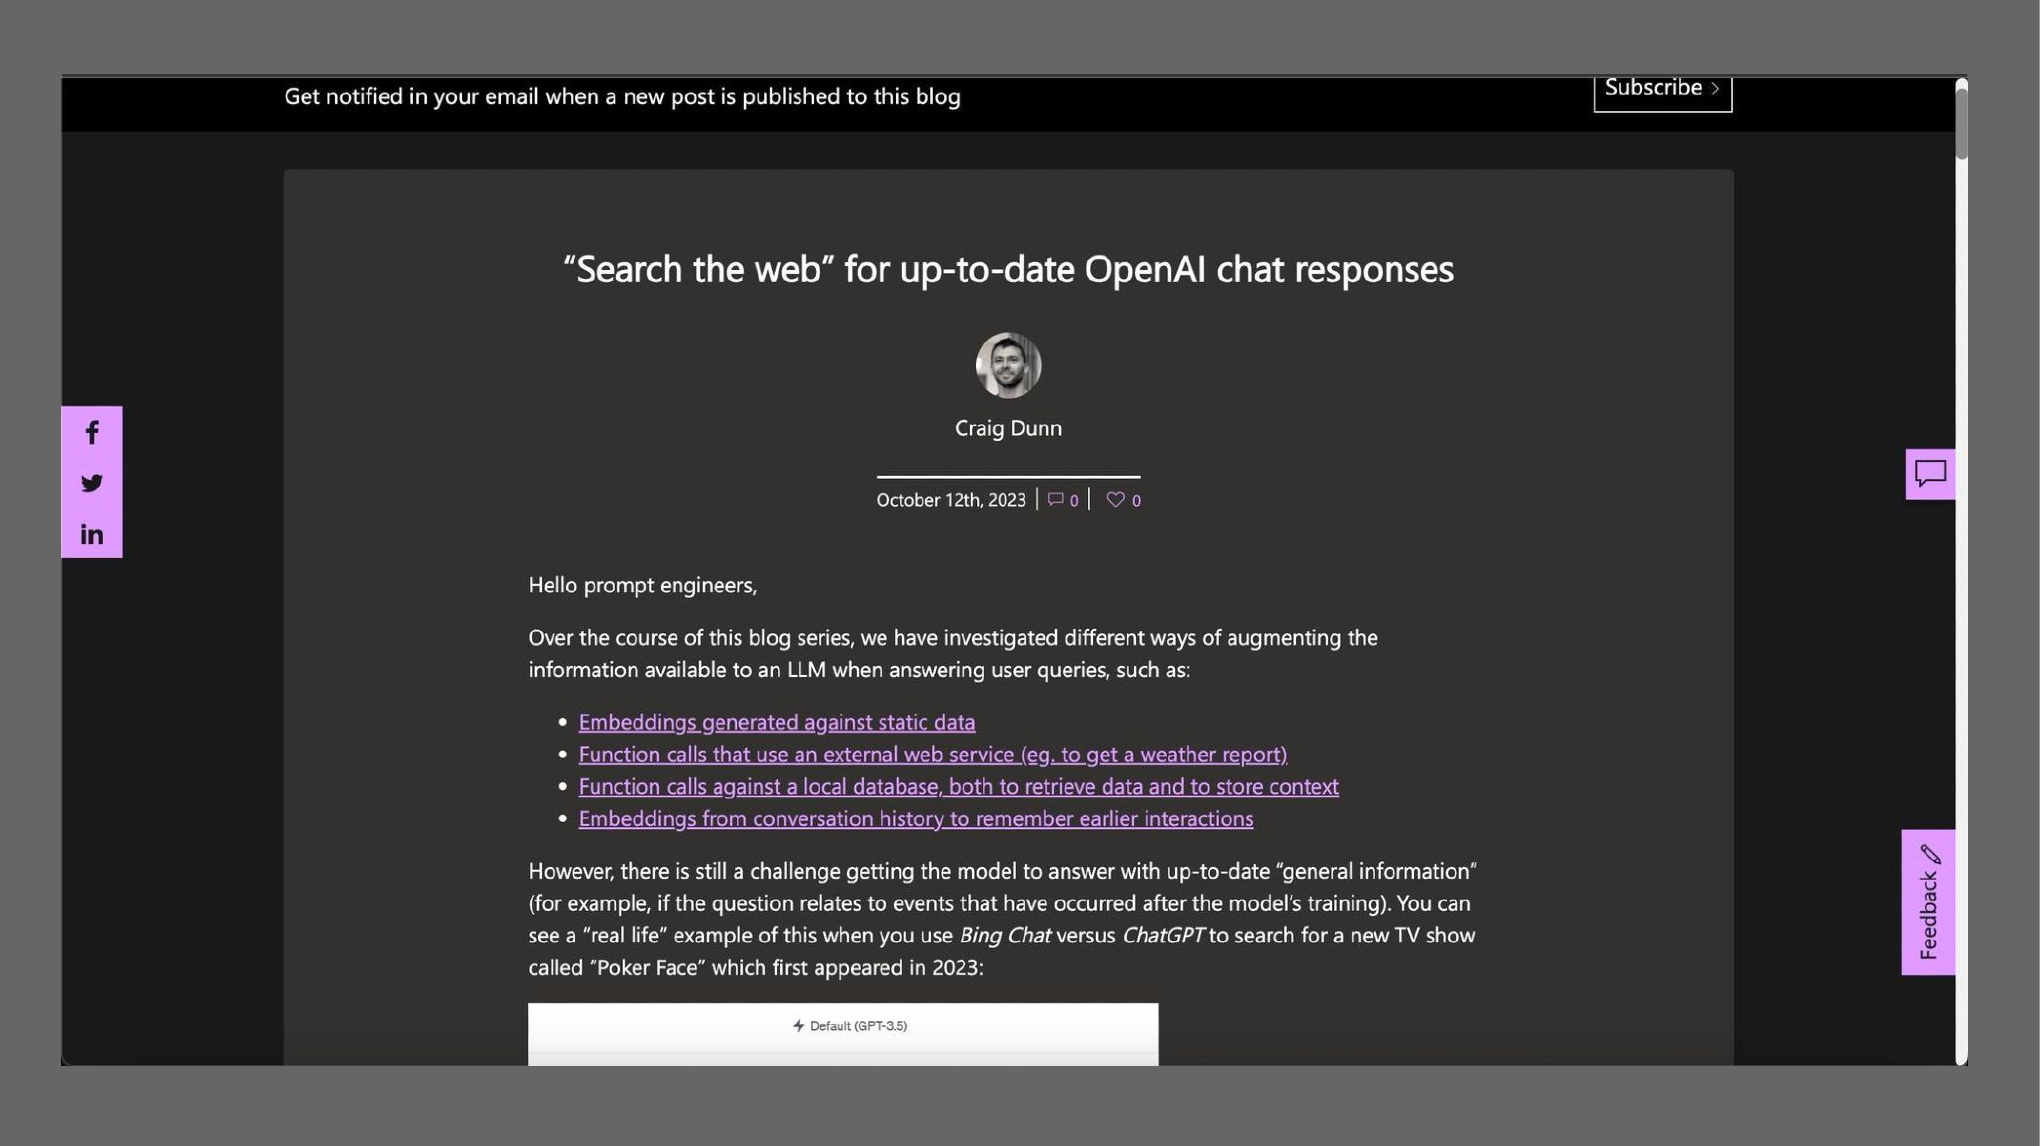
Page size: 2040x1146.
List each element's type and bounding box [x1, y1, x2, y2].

picture [61, 74, 1968, 1066]
text_box [43, 43, 1994, 316]
